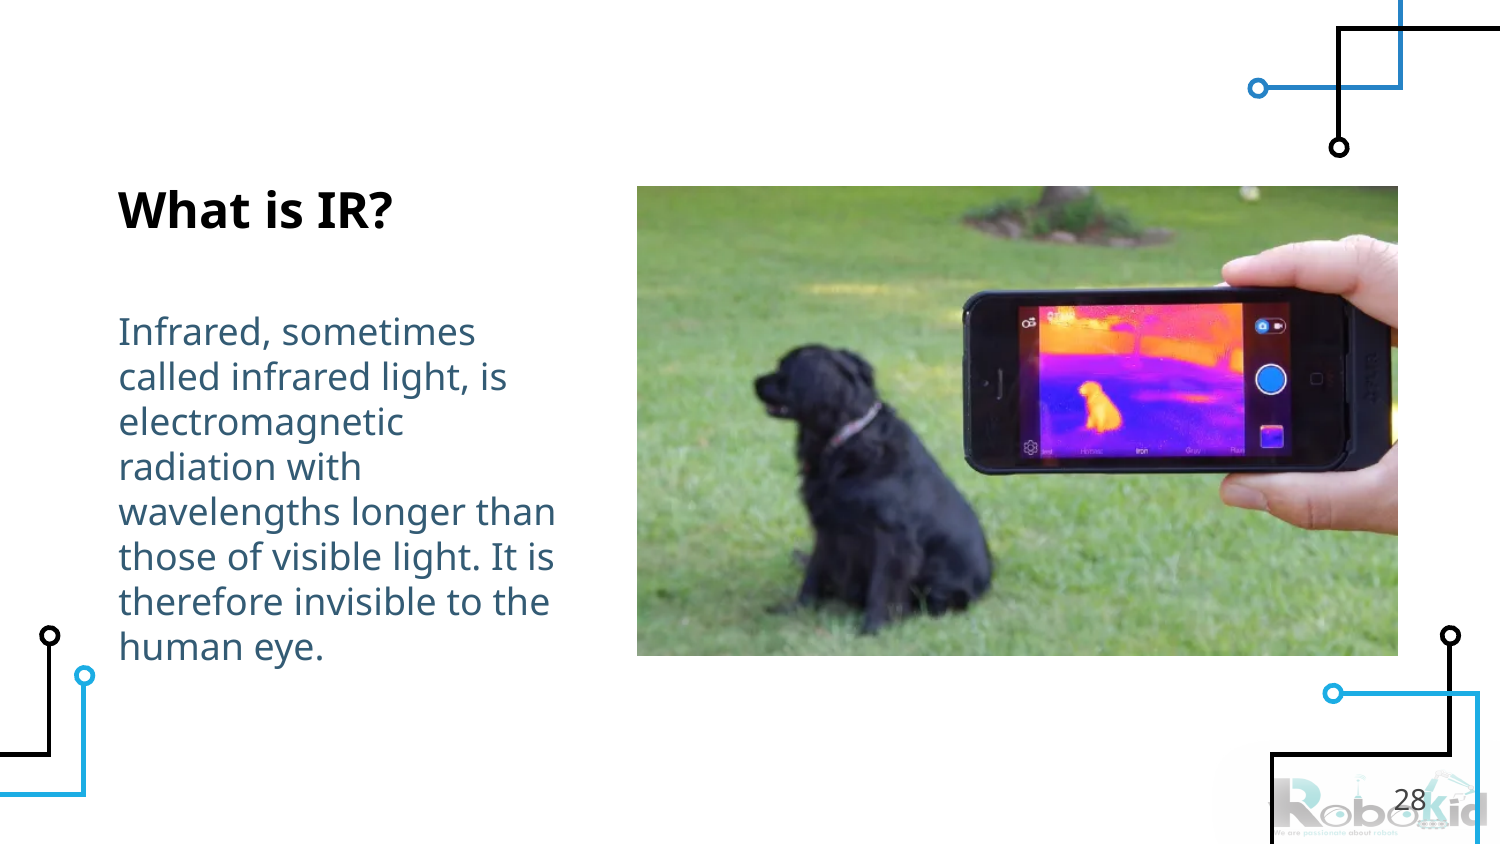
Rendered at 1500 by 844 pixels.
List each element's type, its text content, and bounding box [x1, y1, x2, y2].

list Infrared, sometimes called infrared light, is electromagnetic radiation with wavelengths longer than those of visible light. It is therefore invisible to the human eye. [103, 253, 588, 723]
title What is IR? [103, 56, 588, 253]
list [637, 186, 1398, 656]
